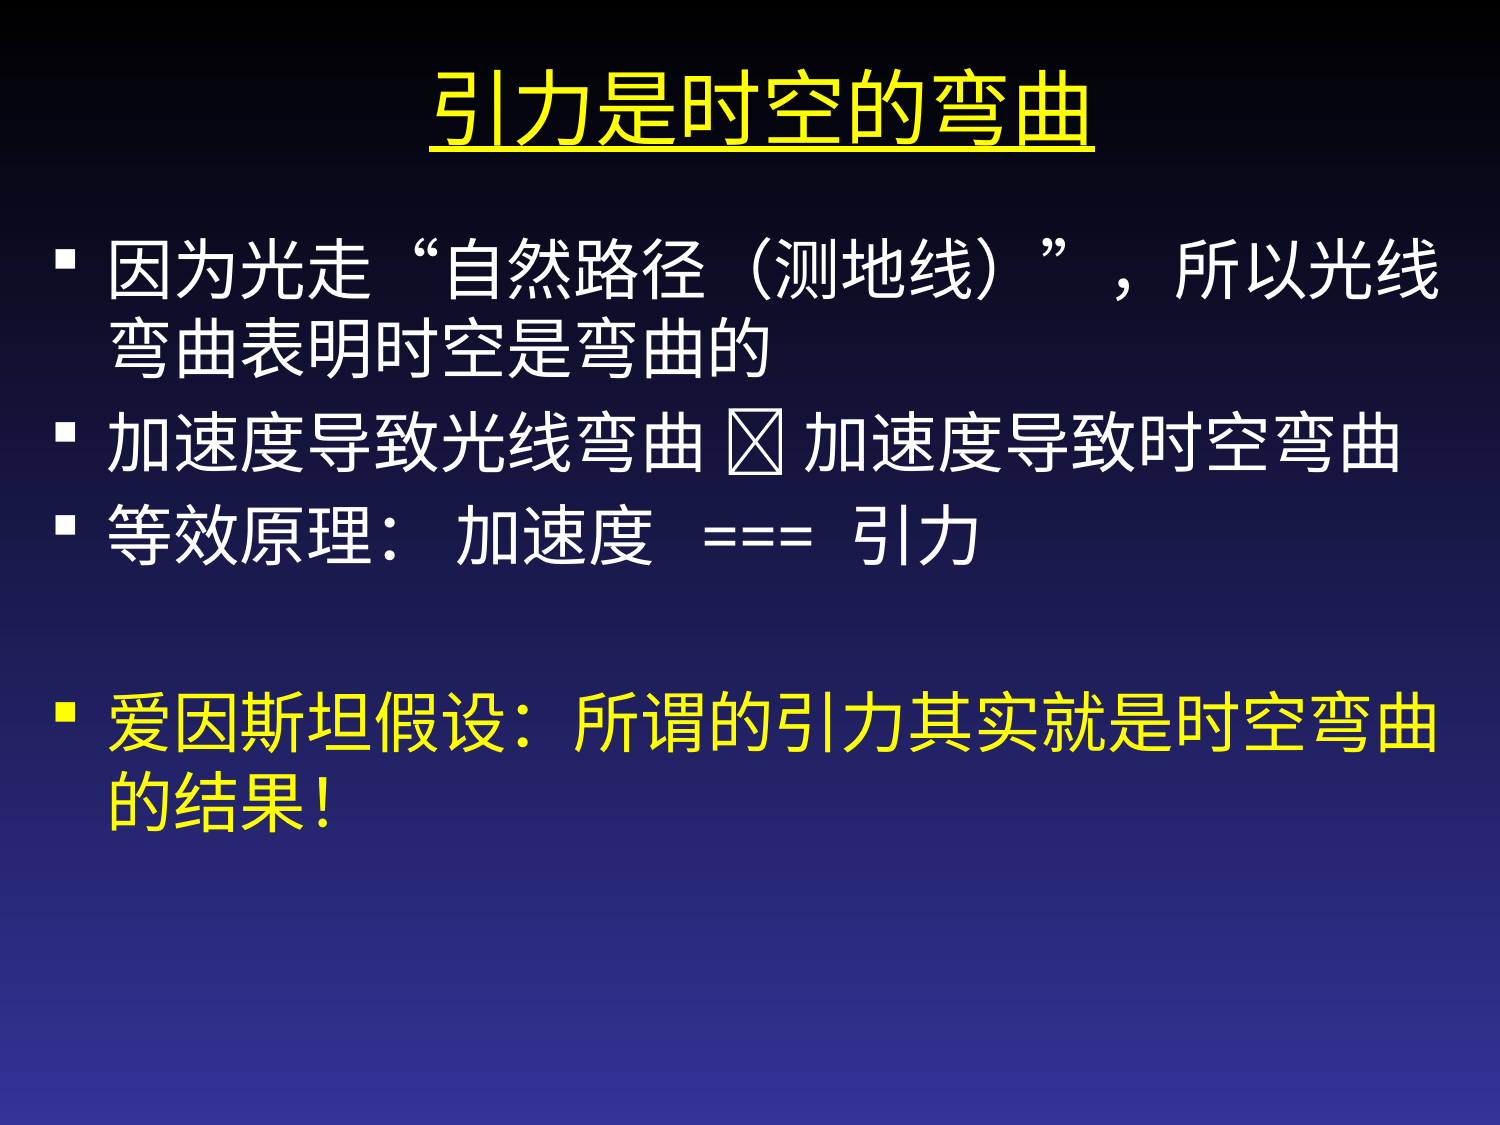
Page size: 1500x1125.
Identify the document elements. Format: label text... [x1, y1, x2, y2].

list 因为光走“自然路径（测地线）”，所以光线弯曲表明时空是弯曲的 加速度导致光线弯曲  加速度导致时空弯曲 等效原理： 加速度 === 引力 爱因斯坦假设：所谓的引力其实就是时空弯曲的结果！ [35, 219, 1459, 1027]
title 引力是时空的弯曲 [62, 50, 1463, 163]
